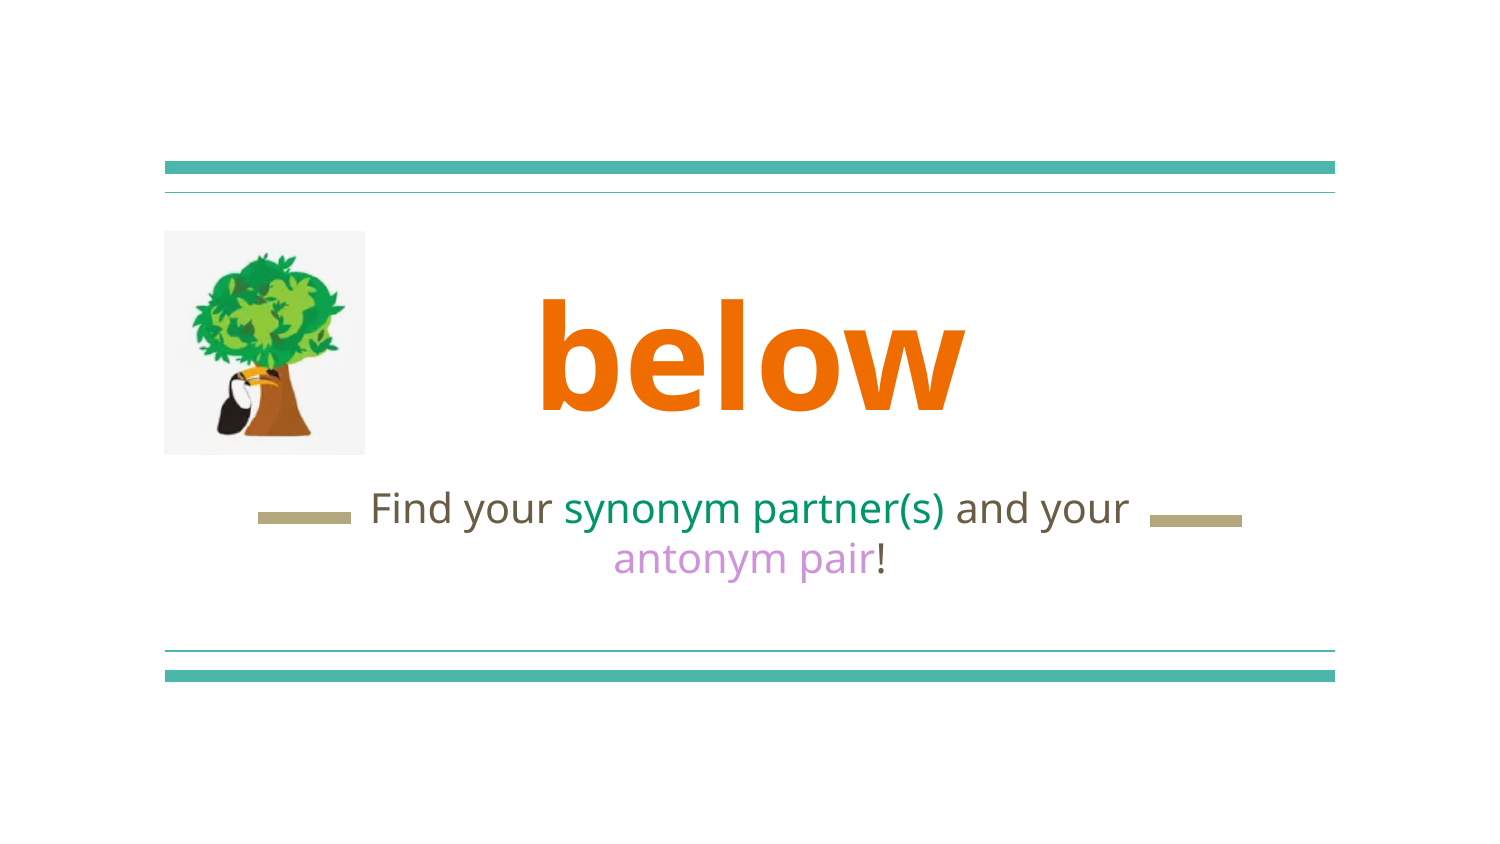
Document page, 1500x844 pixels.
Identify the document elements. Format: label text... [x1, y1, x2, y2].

title below [369, 287, 1336, 456]
subtitle Find your synonym partner(s) and your antonym pair! [350, 467, 1150, 598]
picture [164, 231, 365, 456]
